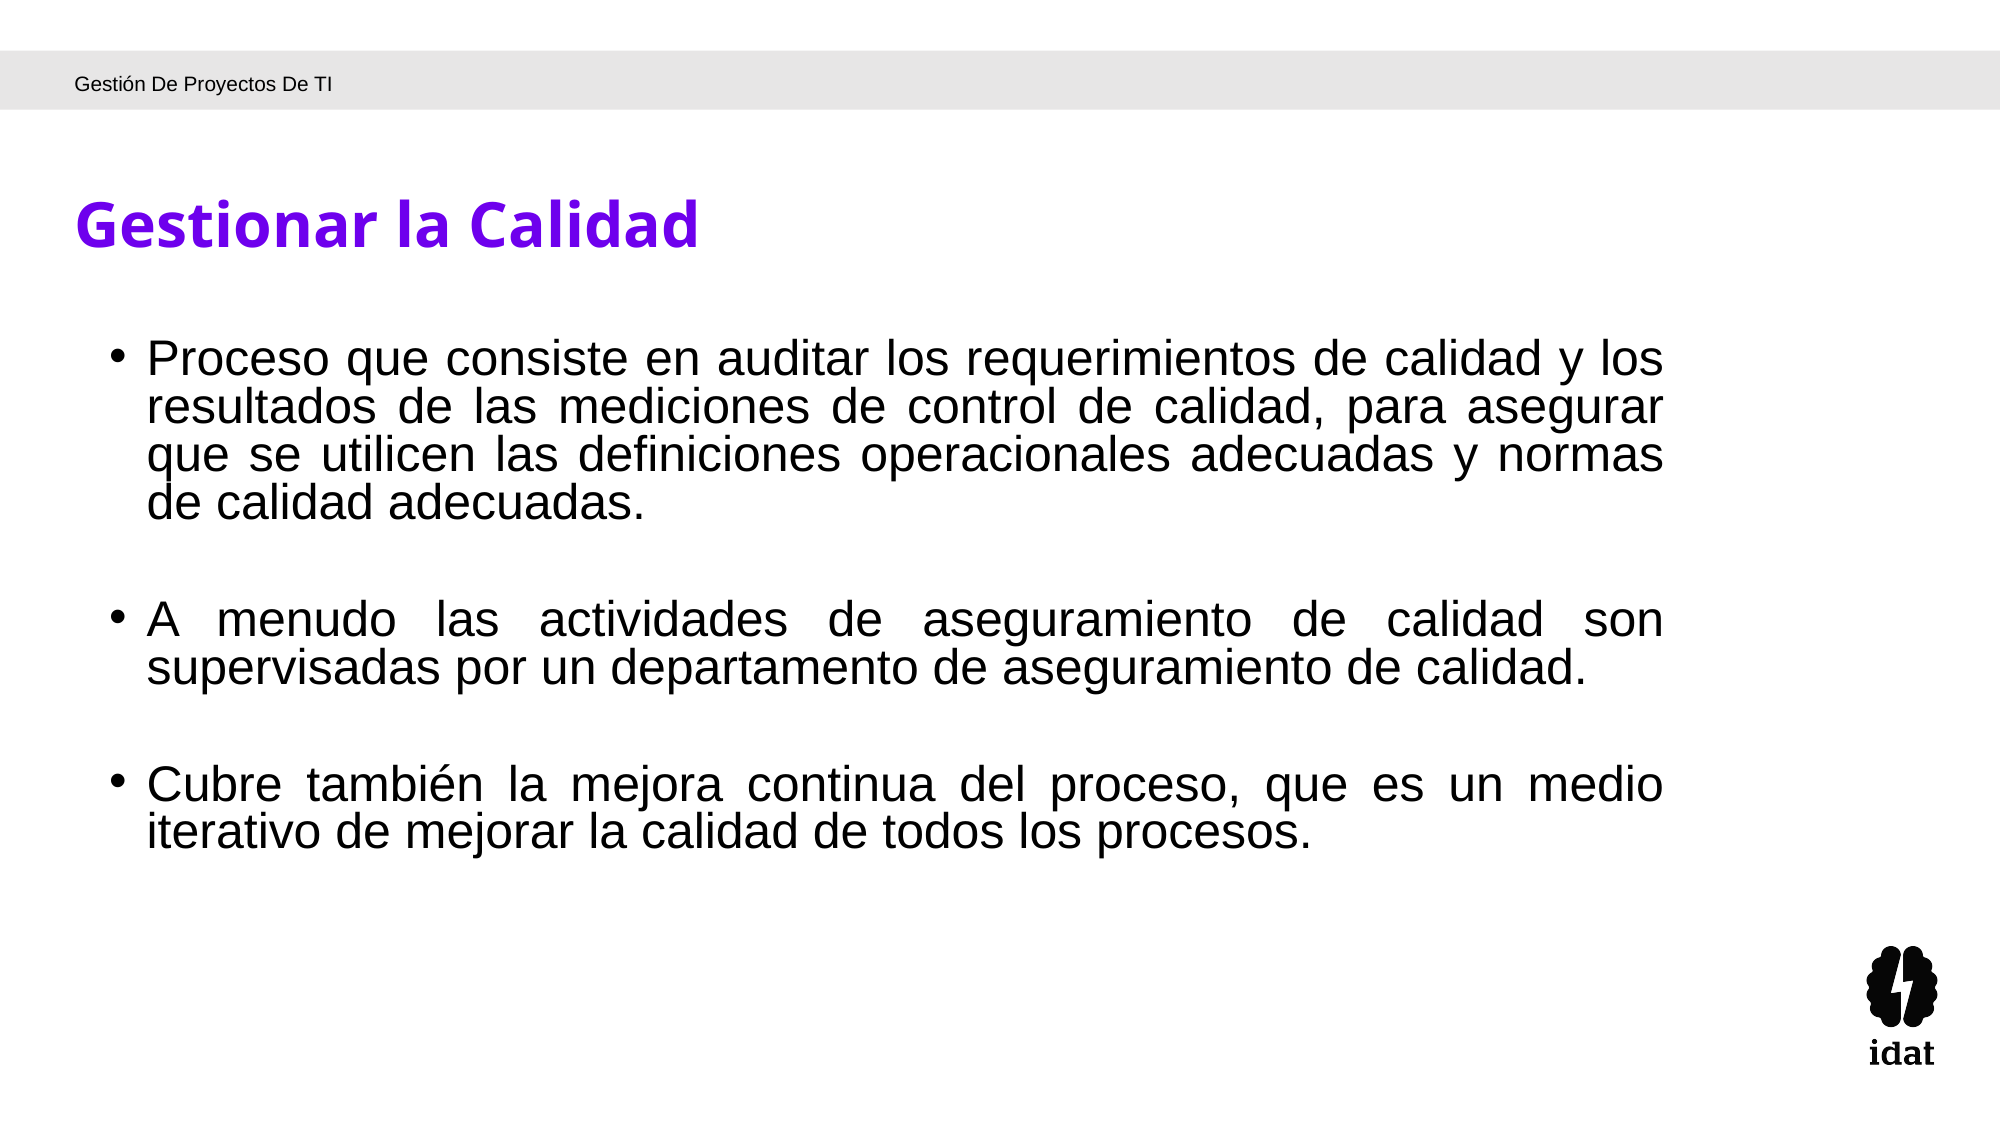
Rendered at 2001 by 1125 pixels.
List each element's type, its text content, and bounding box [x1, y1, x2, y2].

list Gestionar la Calidad [74, 194, 973, 274]
list Gestión De Proyectos De TI [74, 58, 690, 106]
picture [1866, 946, 1938, 1065]
text_box Proceso que consiste en auditar los requerimientos de calidad y los resultados de las mediciones de control de calidad, para asegurar que se utilicen las definiciones operacionales adecuadas y normas de calidad adecuadas. A menudo las actividades de aseguramiento de calidad son supervisadas por un departamento de aseguramiento de calidad. Cubre también la mejora continua del proceso, que es un medio iterativo de mejorar la calidad de todos los procesos. [19, 329, 1680, 1010]
